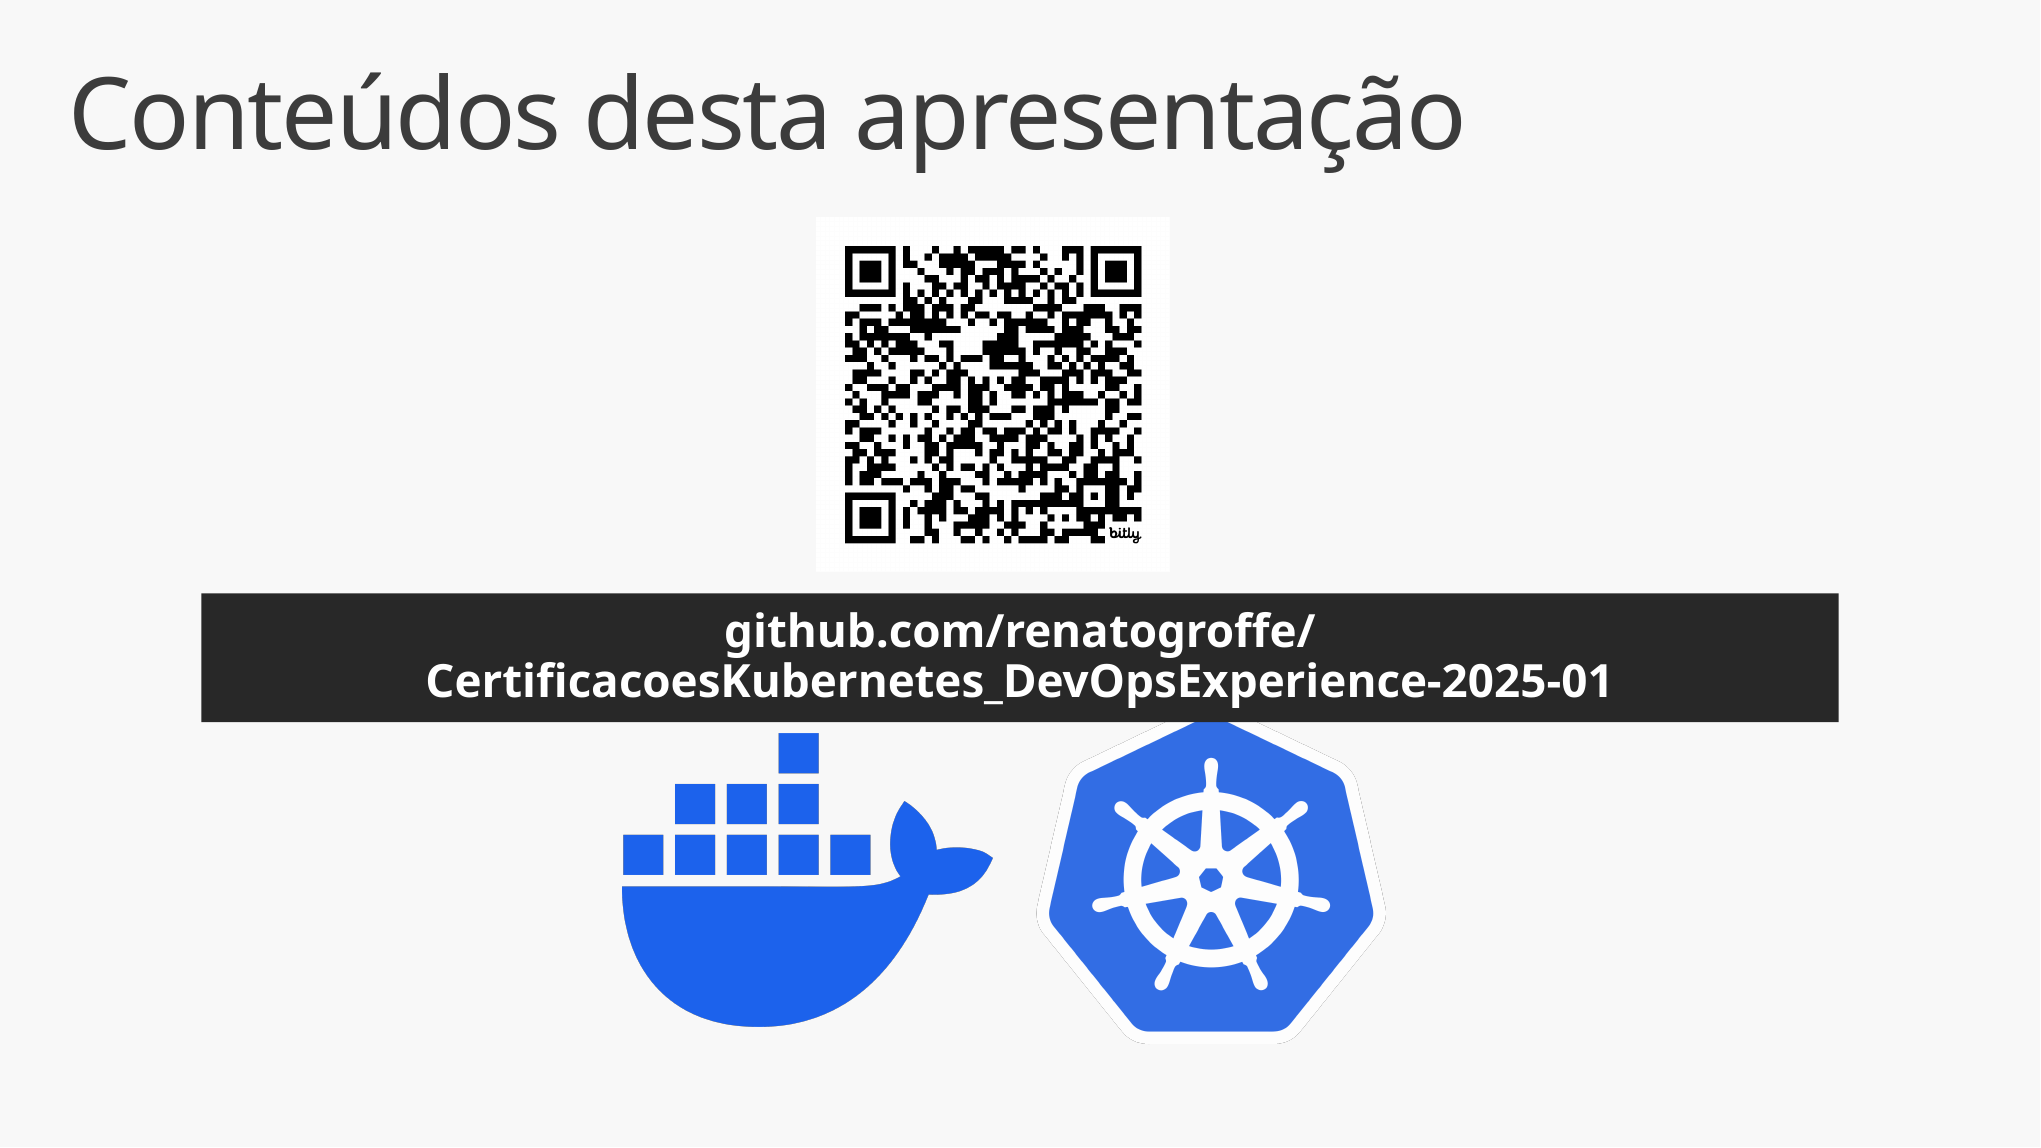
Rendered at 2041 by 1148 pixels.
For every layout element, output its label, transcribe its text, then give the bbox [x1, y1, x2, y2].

text_box github.com/renatogroffe/CertificacoesKubernetes_DevOpsExperience-2025-01 [201, 593, 1839, 723]
title Conteúdos desta apresentação [45, 48, 1996, 199]
picture [1019, 704, 1409, 1070]
picture [815, 217, 1171, 572]
picture [621, 733, 994, 1027]
